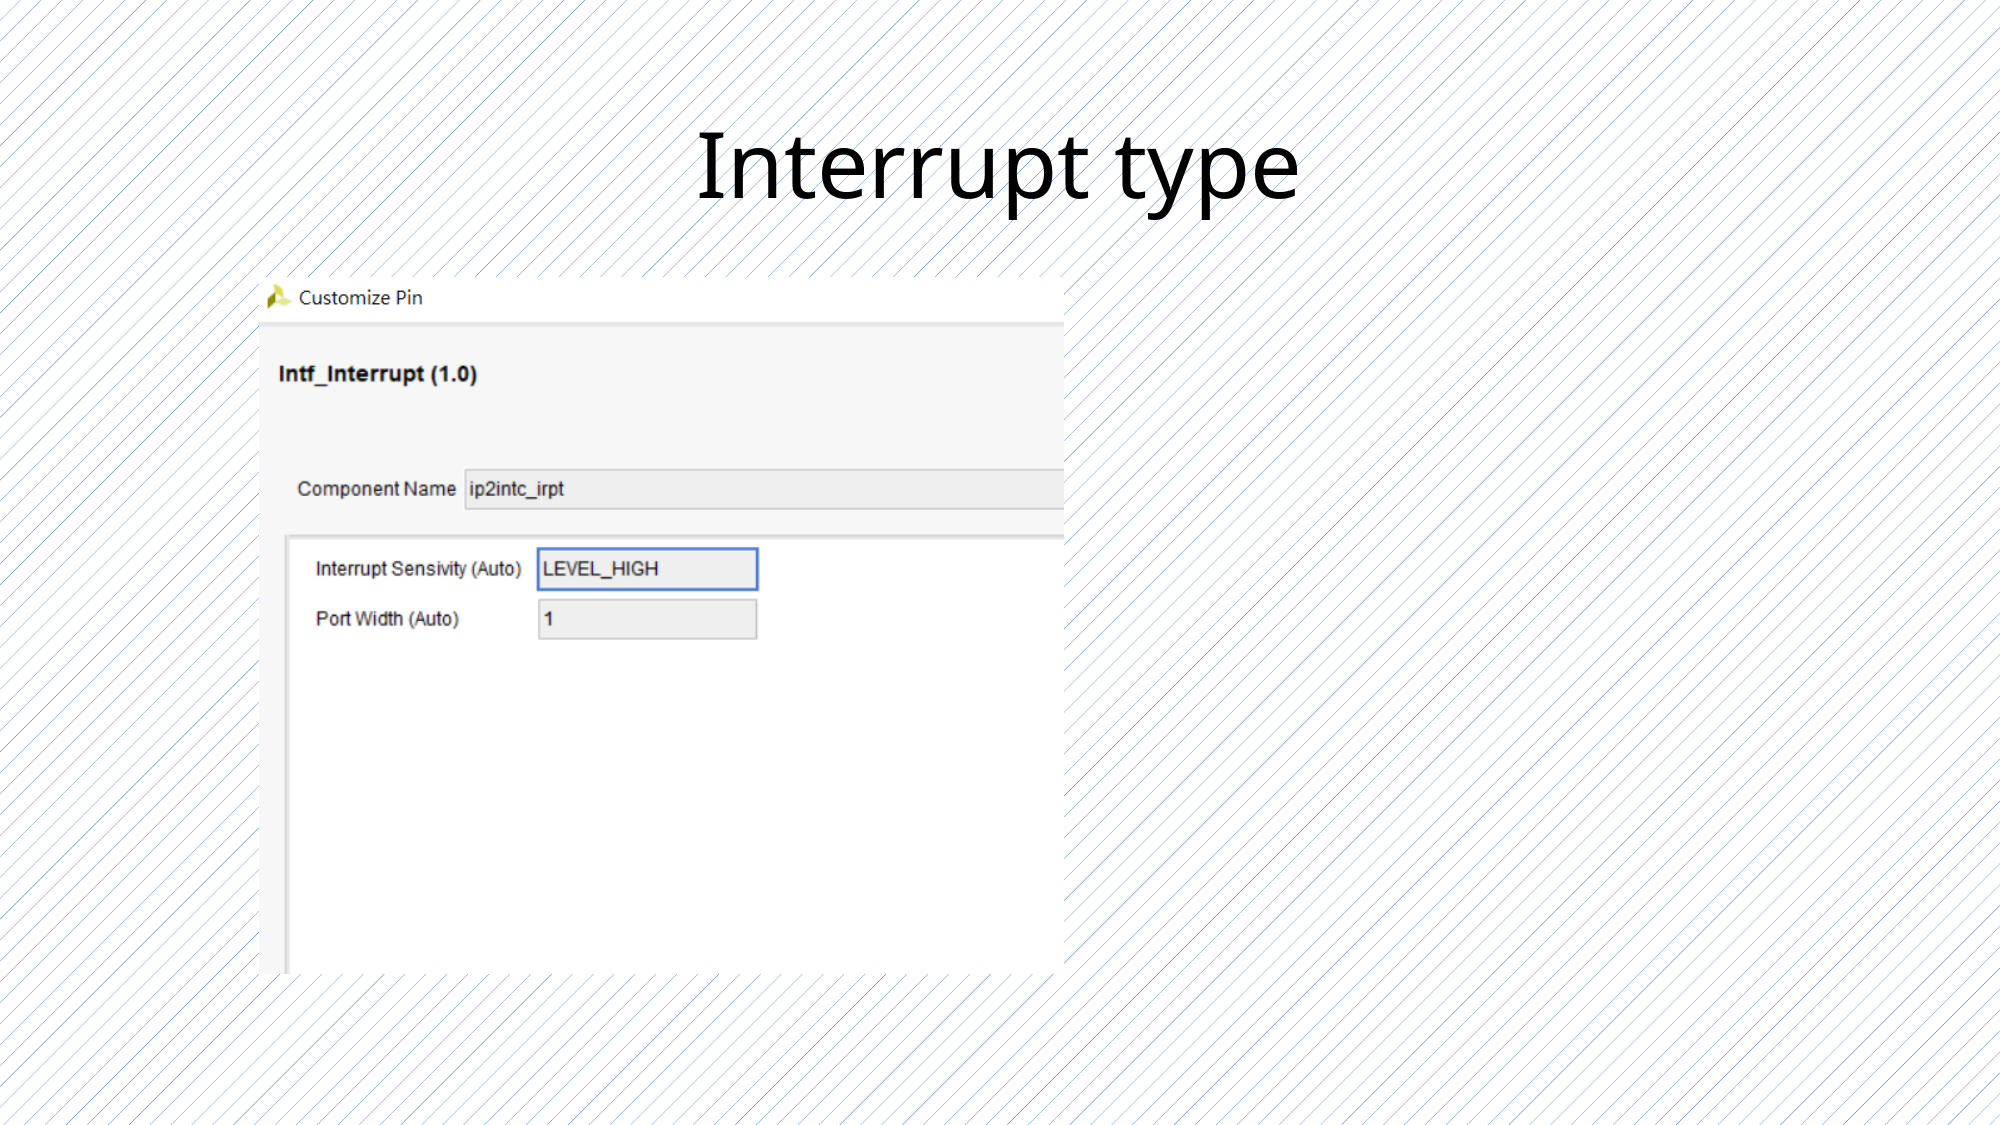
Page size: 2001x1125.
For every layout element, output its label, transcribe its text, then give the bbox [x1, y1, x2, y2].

picture [259, 277, 1064, 974]
title Interrupt type [137, 59, 1863, 278]
